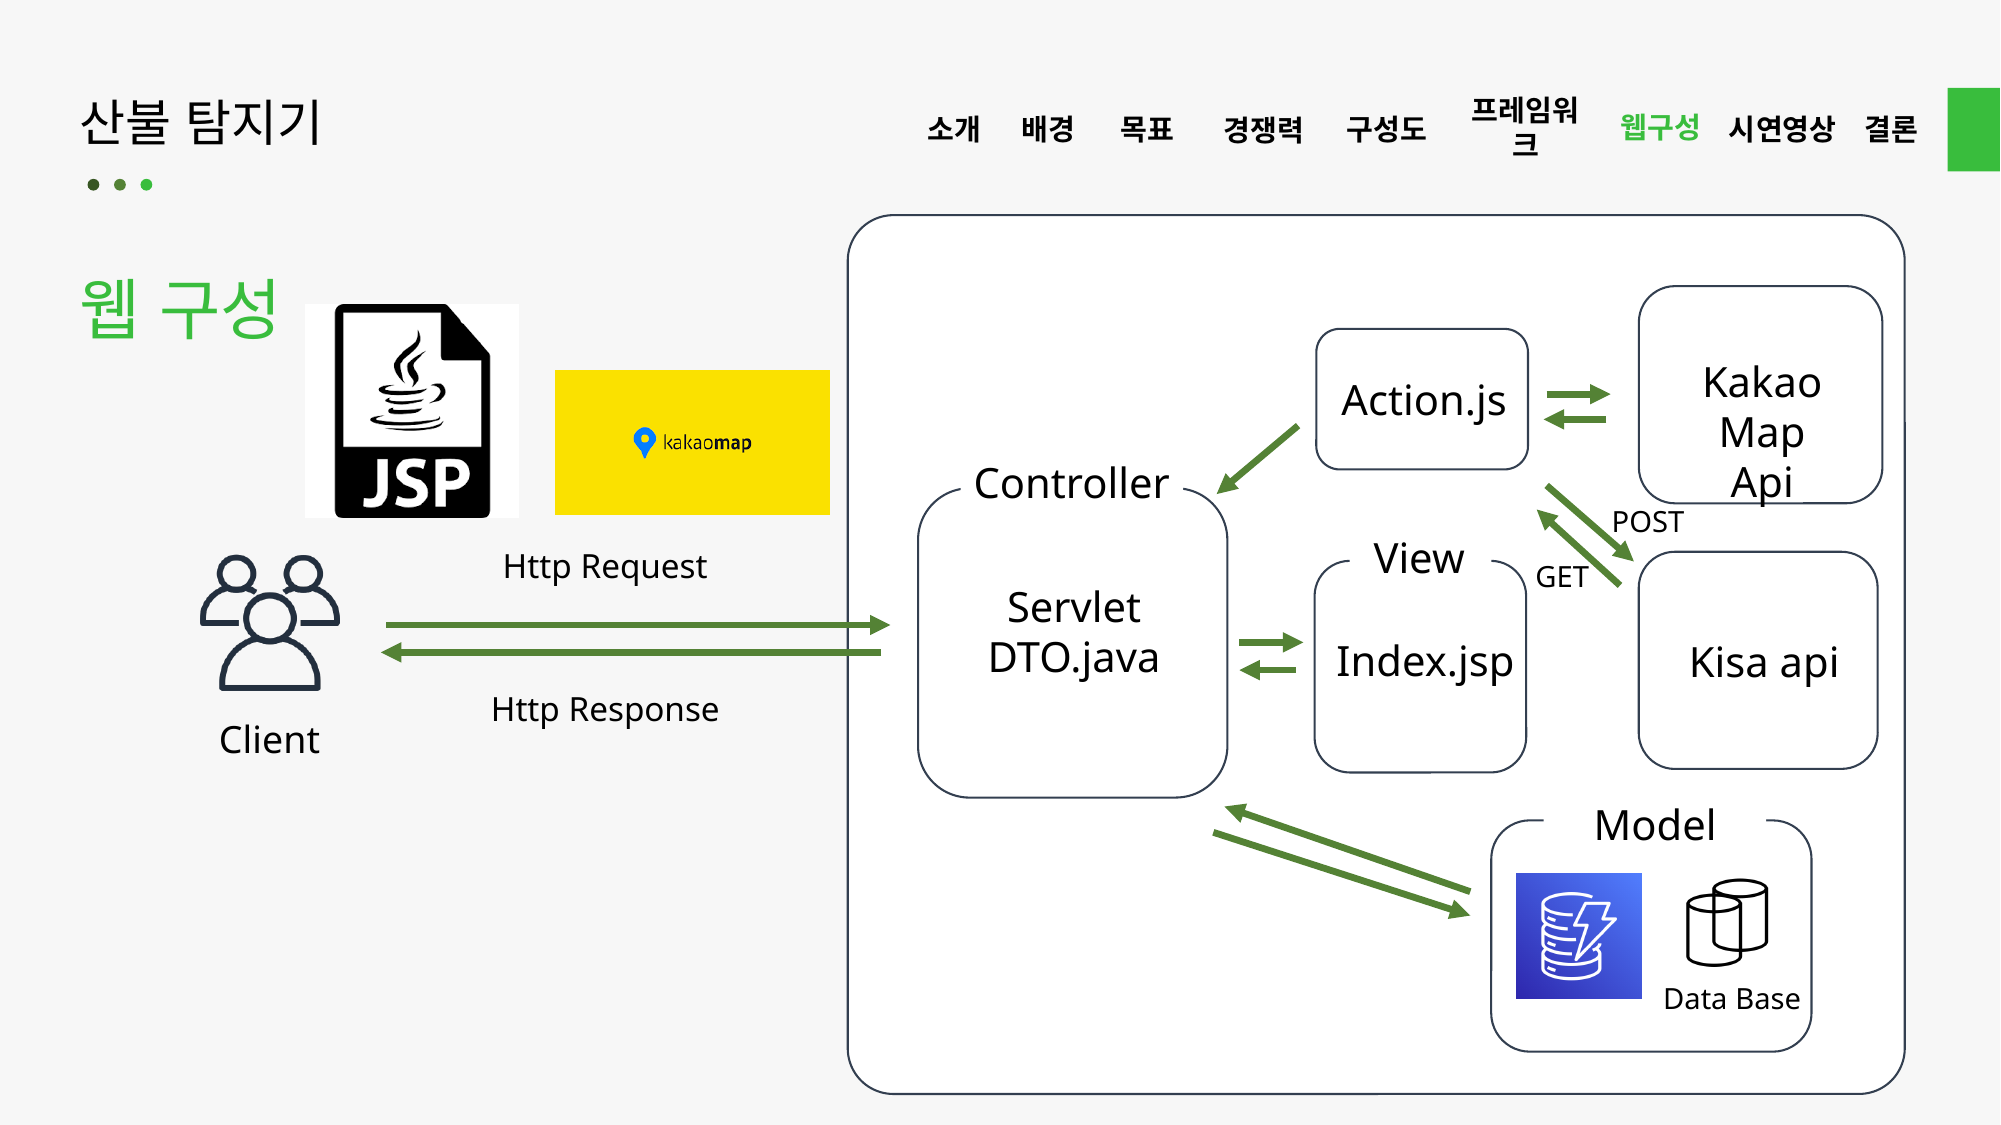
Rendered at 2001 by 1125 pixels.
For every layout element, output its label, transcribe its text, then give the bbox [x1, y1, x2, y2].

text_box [1340, 523, 1498, 620]
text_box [1536, 509, 1620, 586]
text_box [1216, 425, 1299, 495]
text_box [64, 84, 496, 191]
text_box [1490, 819, 1813, 1053]
picture [1516, 873, 1642, 999]
text_box Http Response [451, 680, 760, 735]
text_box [1224, 806, 1471, 832]
text_box Http Request [451, 537, 760, 593]
picture [195, 550, 344, 695]
picture [305, 304, 519, 518]
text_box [948, 434, 1196, 530]
text_box [1637, 285, 1884, 328]
picture [555, 370, 830, 515]
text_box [950, 328, 1886, 699]
text_box [1637, 699, 1879, 770]
text_box [1313, 699, 1528, 774]
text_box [1531, 776, 1779, 872]
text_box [1213, 832, 1471, 916]
text_box Client [146, 708, 394, 769]
text_box Data Base [1608, 972, 1856, 1023]
text_box [846, 214, 1906, 1096]
text_box 웹 구성 [64, 260, 448, 356]
picture [1675, 876, 1779, 969]
text_box [917, 491, 1229, 799]
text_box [1546, 485, 1634, 562]
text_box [911, 87, 2000, 172]
